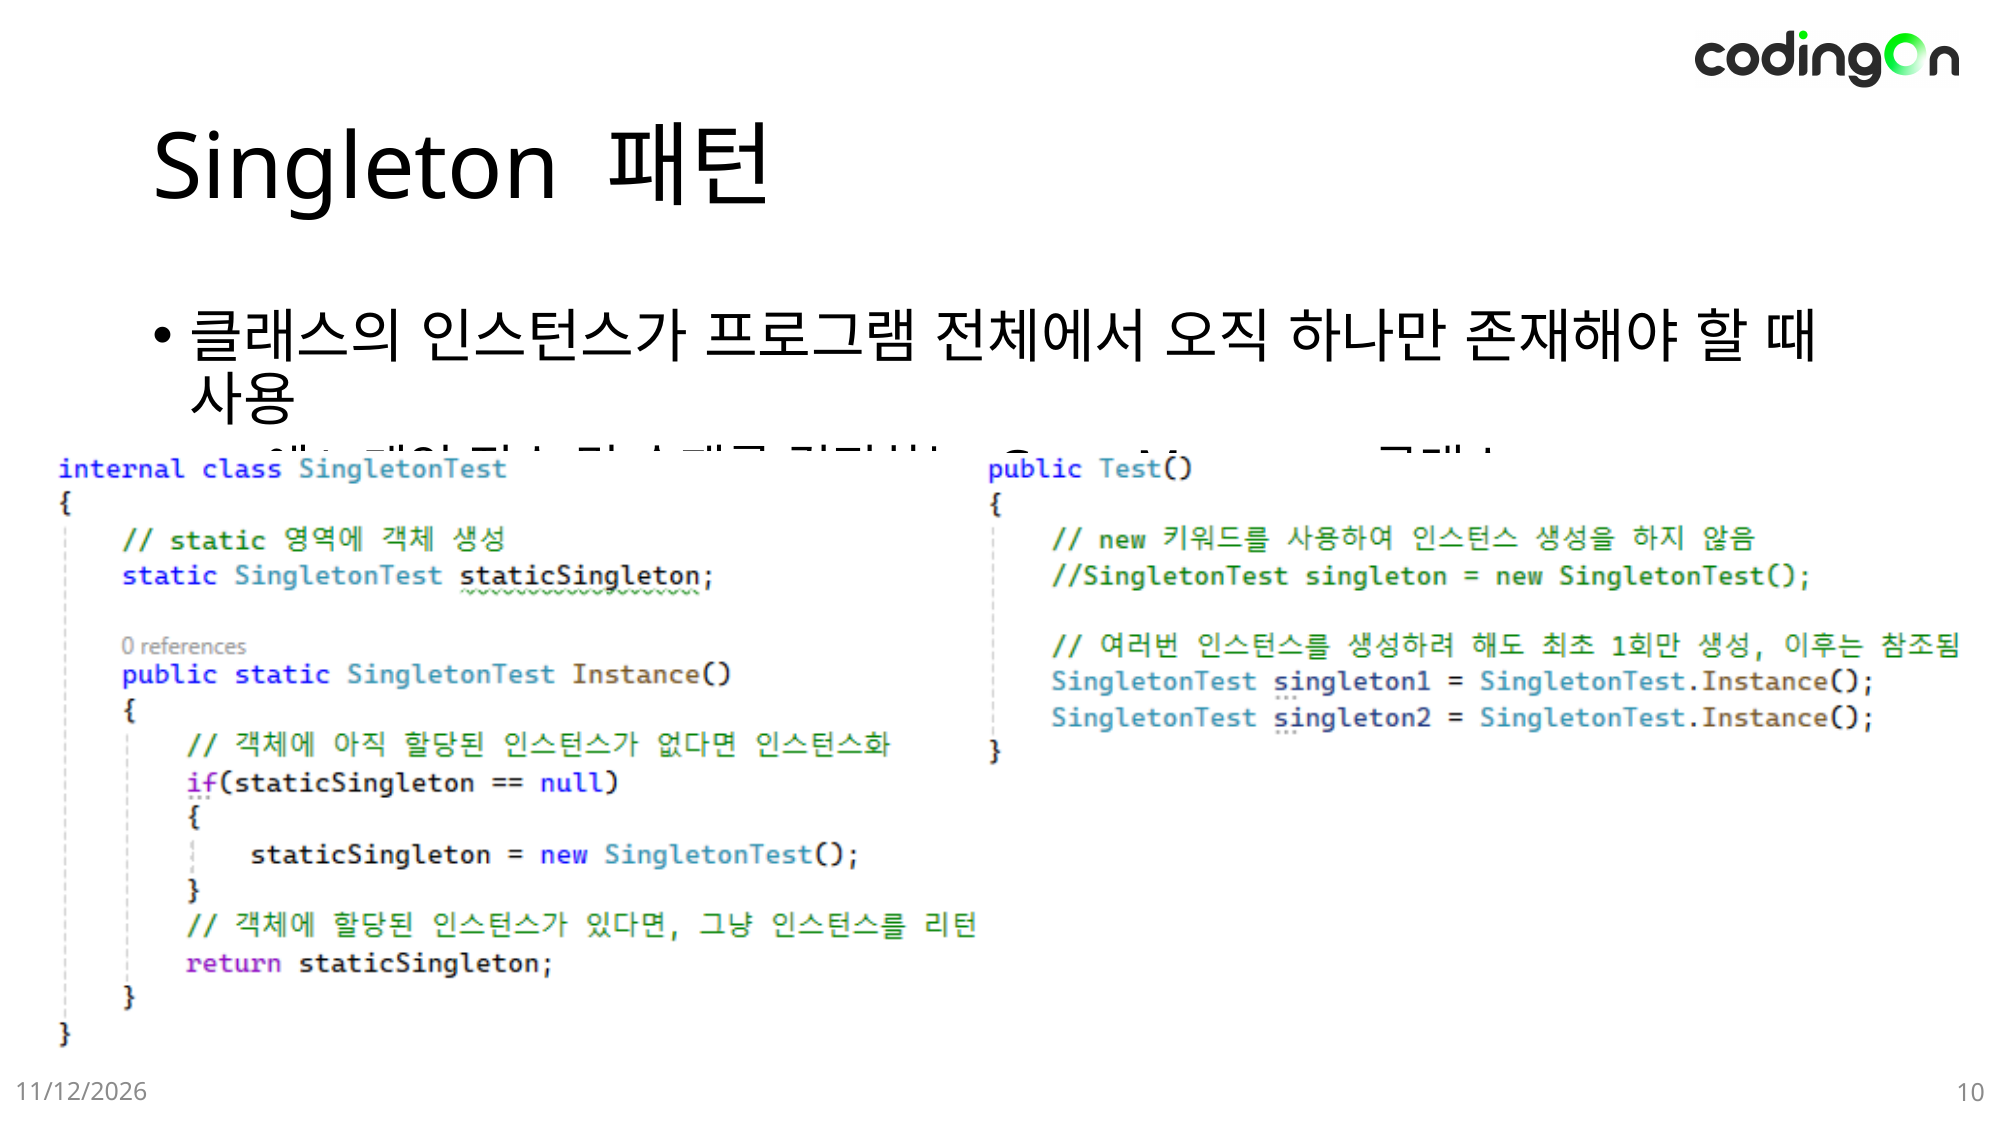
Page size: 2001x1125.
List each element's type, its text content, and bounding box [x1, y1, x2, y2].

picture [983, 453, 1977, 769]
picture [1695, 30, 1959, 88]
title Singleton 패턴 [137, 59, 1863, 278]
slide_number 01-12(Sun) [0, 1062, 450, 1123]
slide_number 10 [1550, 1063, 2000, 1124]
list 클래스의 인스턴스가 프로그램 전체에서 오직 하나만 존재해야 할 때 사용 예) 게임 점수 및 승패를 결정하는 GameManager 클래스 [137, 299, 1863, 1014]
picture [53, 451, 981, 1050]
